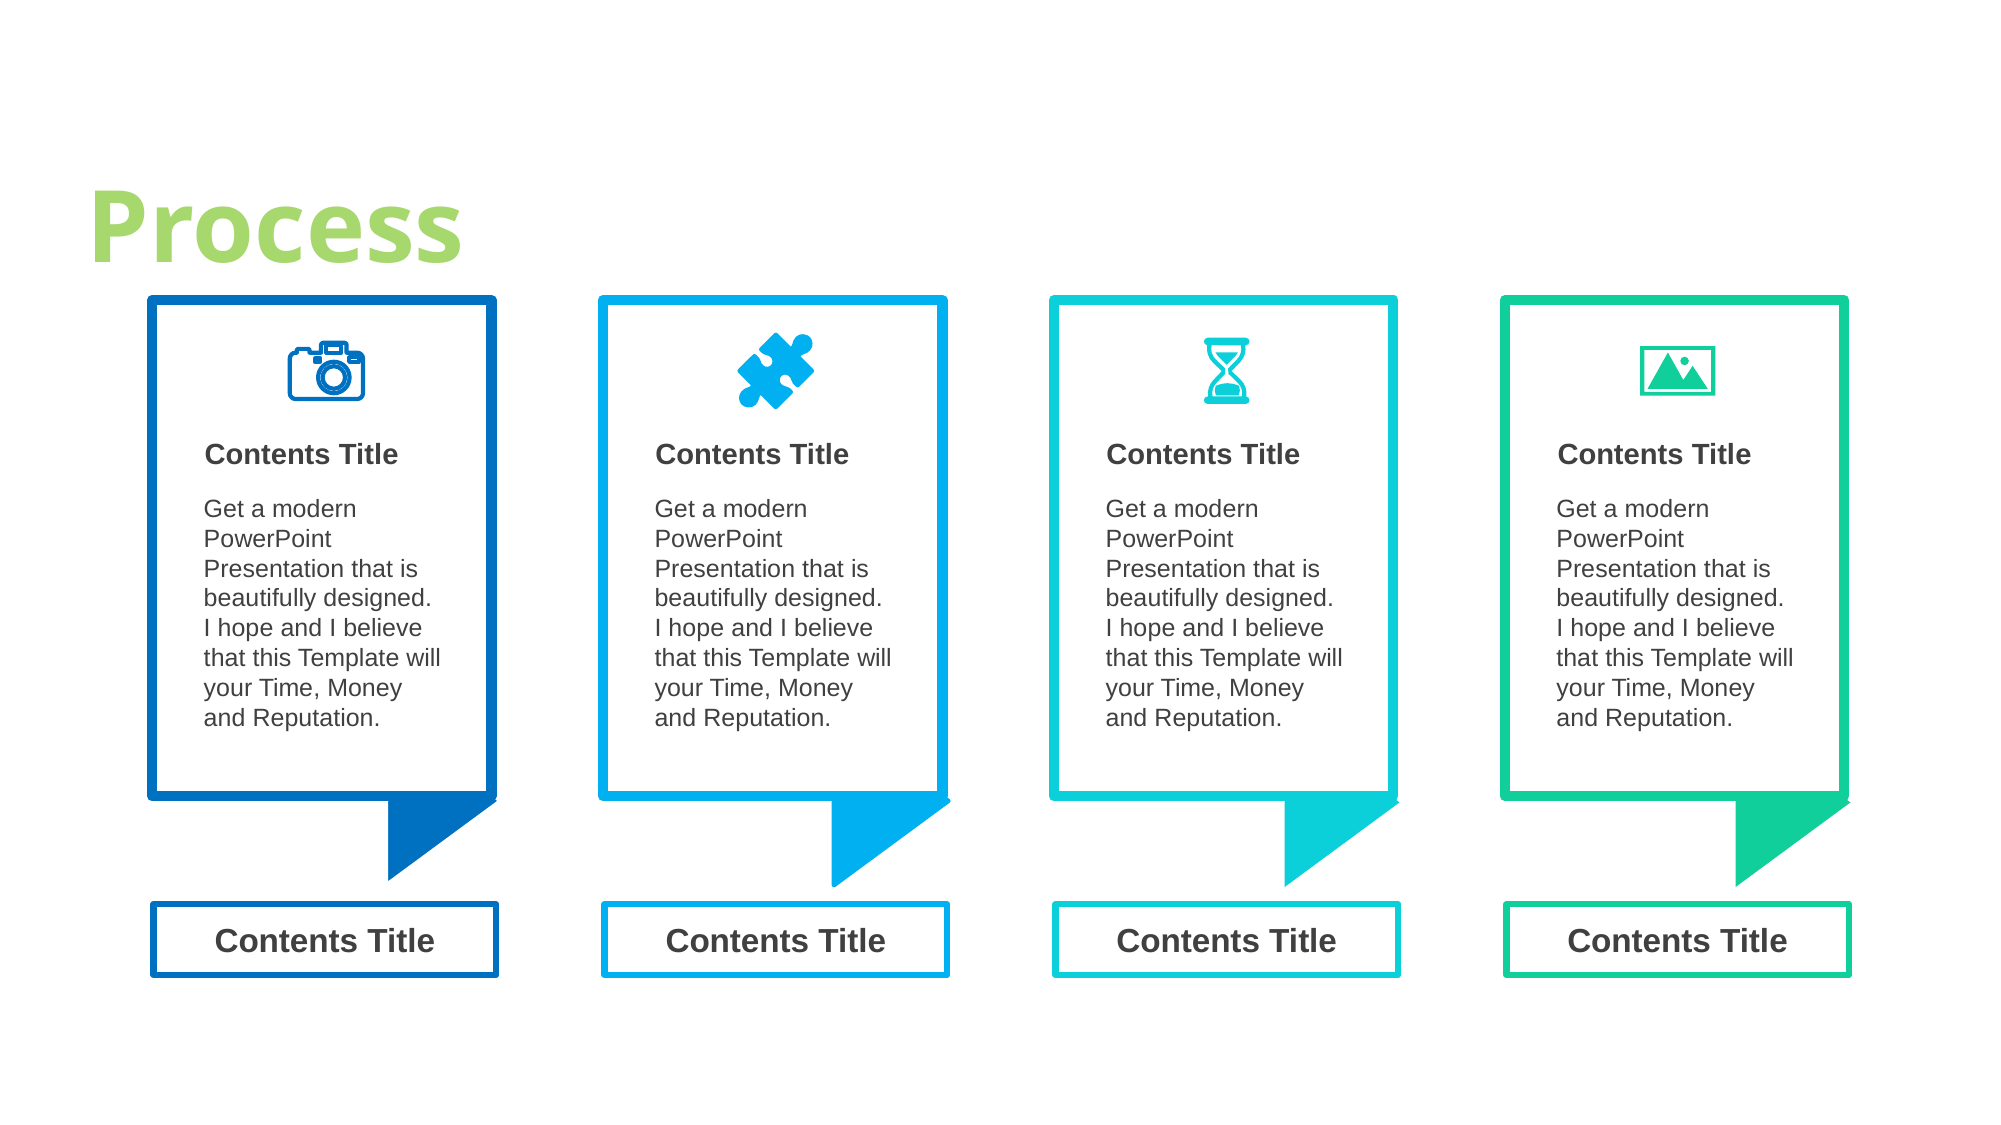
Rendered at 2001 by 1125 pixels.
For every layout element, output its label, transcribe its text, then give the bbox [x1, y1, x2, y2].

text_box Contents Title [1530, 911, 1826, 967]
text_box Contents Title [628, 911, 924, 967]
text_box Process [86, 28, 1566, 283]
text_box [1504, 902, 1851, 977]
text_box [1053, 902, 1400, 977]
text_box [602, 902, 949, 977]
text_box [151, 299, 501, 976]
text_box Contents Title [1079, 911, 1375, 967]
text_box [1504, 299, 1851, 888]
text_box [637, 427, 908, 773]
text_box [1088, 427, 1359, 773]
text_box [1539, 427, 1810, 773]
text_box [1053, 299, 1400, 888]
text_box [602, 299, 949, 886]
